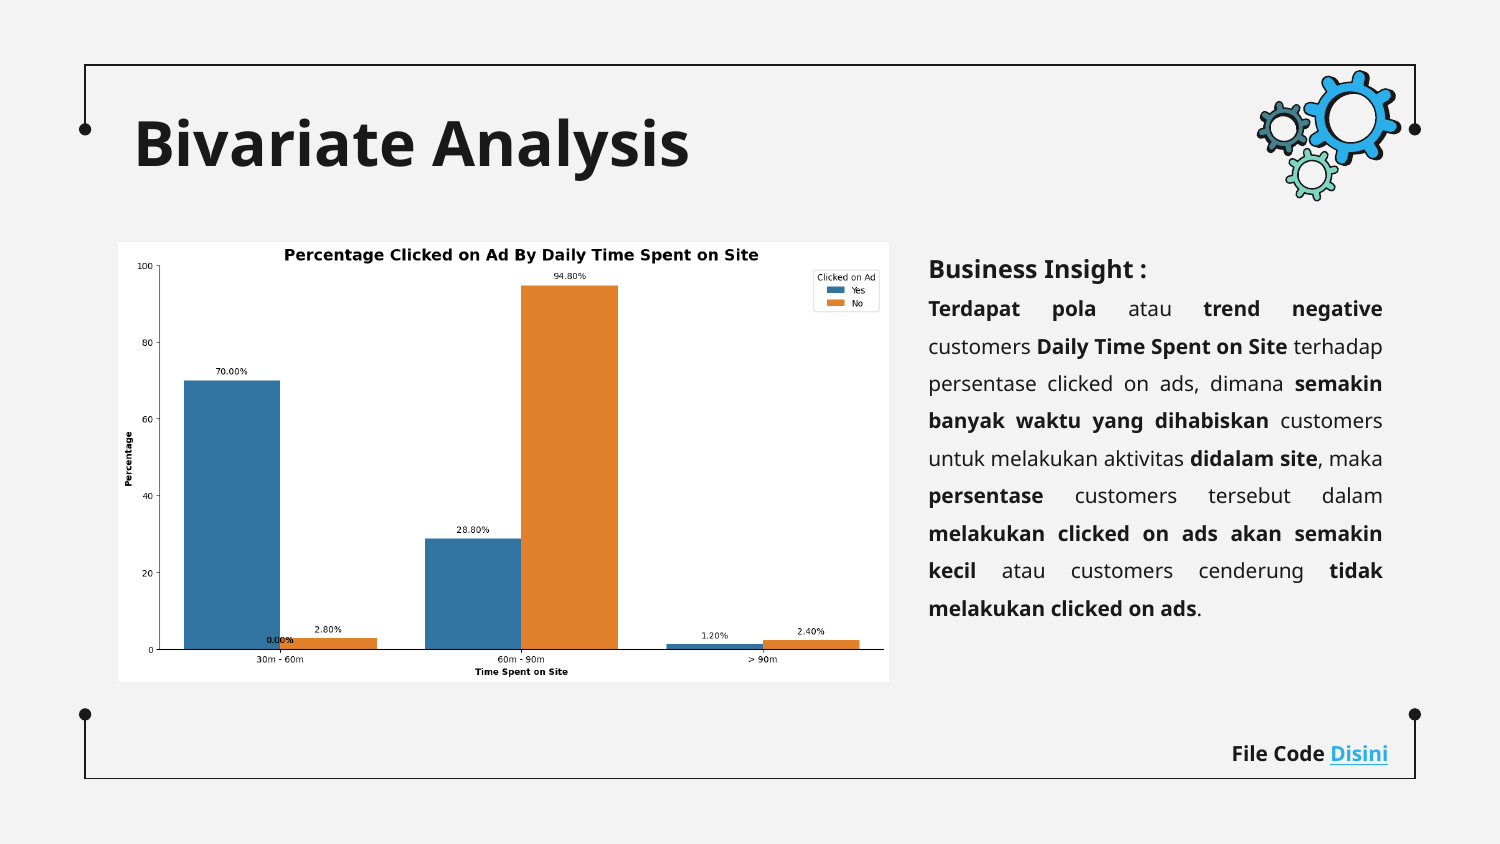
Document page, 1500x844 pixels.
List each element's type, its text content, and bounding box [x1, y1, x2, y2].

subtitle Business Insight : Terdapat pola atau trend negative customers Daily Time Spent on Site terhadap persentase clicked on ads, dimana semakin banyak waktu yang dihabiskan customers untuk melakukan aktivitas didalam site, maka persentase customers tersebut dalam melakukan clicked on ads akan semakin kecil atau customers cenderung tidak melakukan clicked on ads. [913, 223, 1398, 740]
picture [117, 241, 889, 682]
text_box File Code Disini [1216, 726, 1417, 776]
title Bivariate Analysis [118, 88, 1251, 183]
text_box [1256, 69, 1403, 202]
